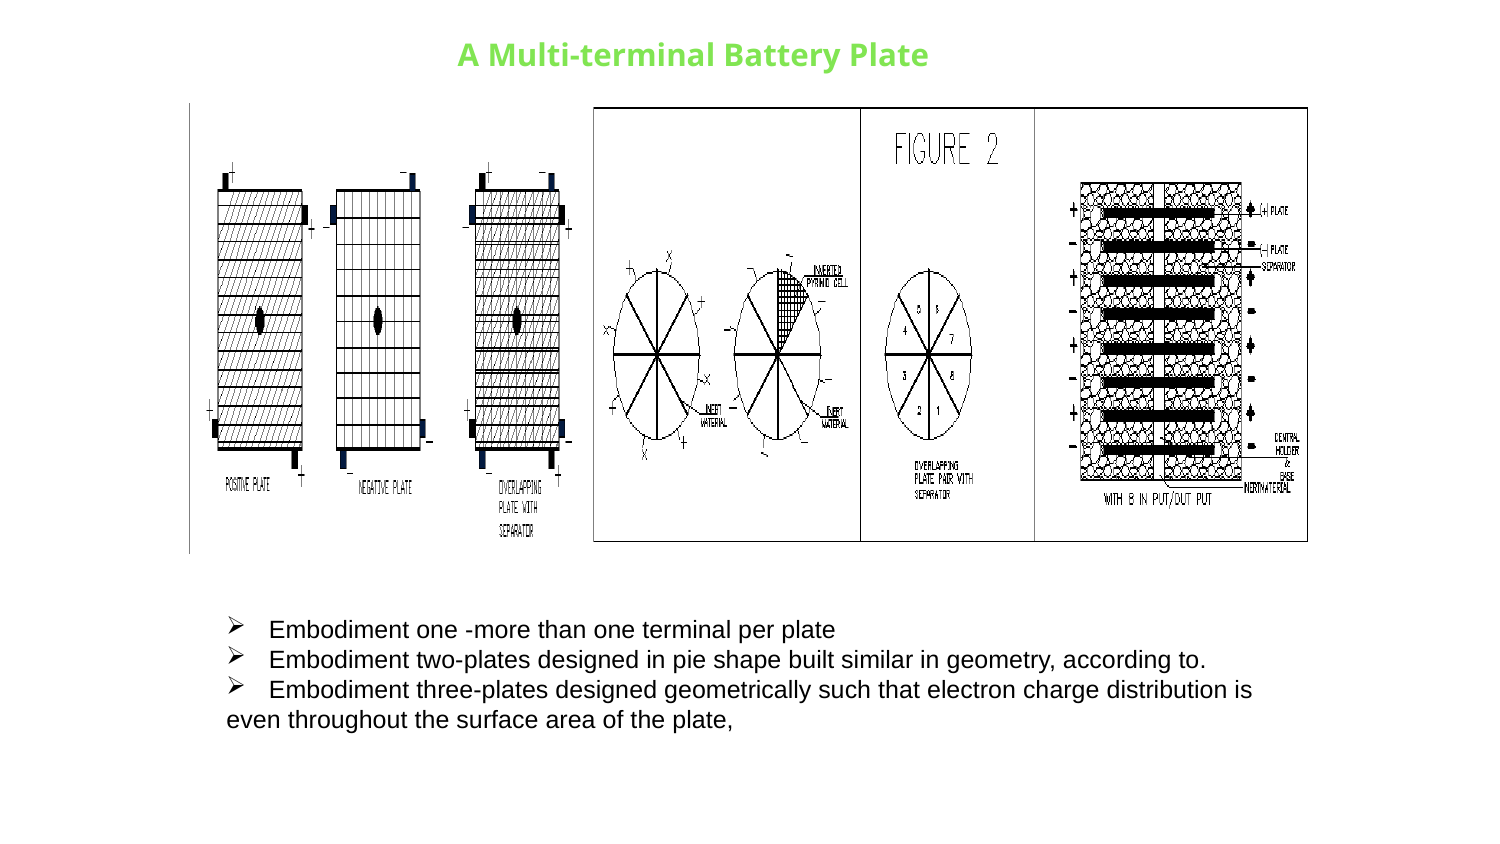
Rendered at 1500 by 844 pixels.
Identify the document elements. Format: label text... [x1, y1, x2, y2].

picture [187, 102, 1313, 554]
text_box Embodiment one -more than one terminal per plate Embodiment two-plates designed in pie shape built similar in geometry, according to. Embodiment three-plates designed geometrically such that electron charge distribution is even throughout the surface area of the plate, [215, 608, 1274, 740]
text_box A Multi-terminal Battery Plate [225, 28, 1163, 81]
